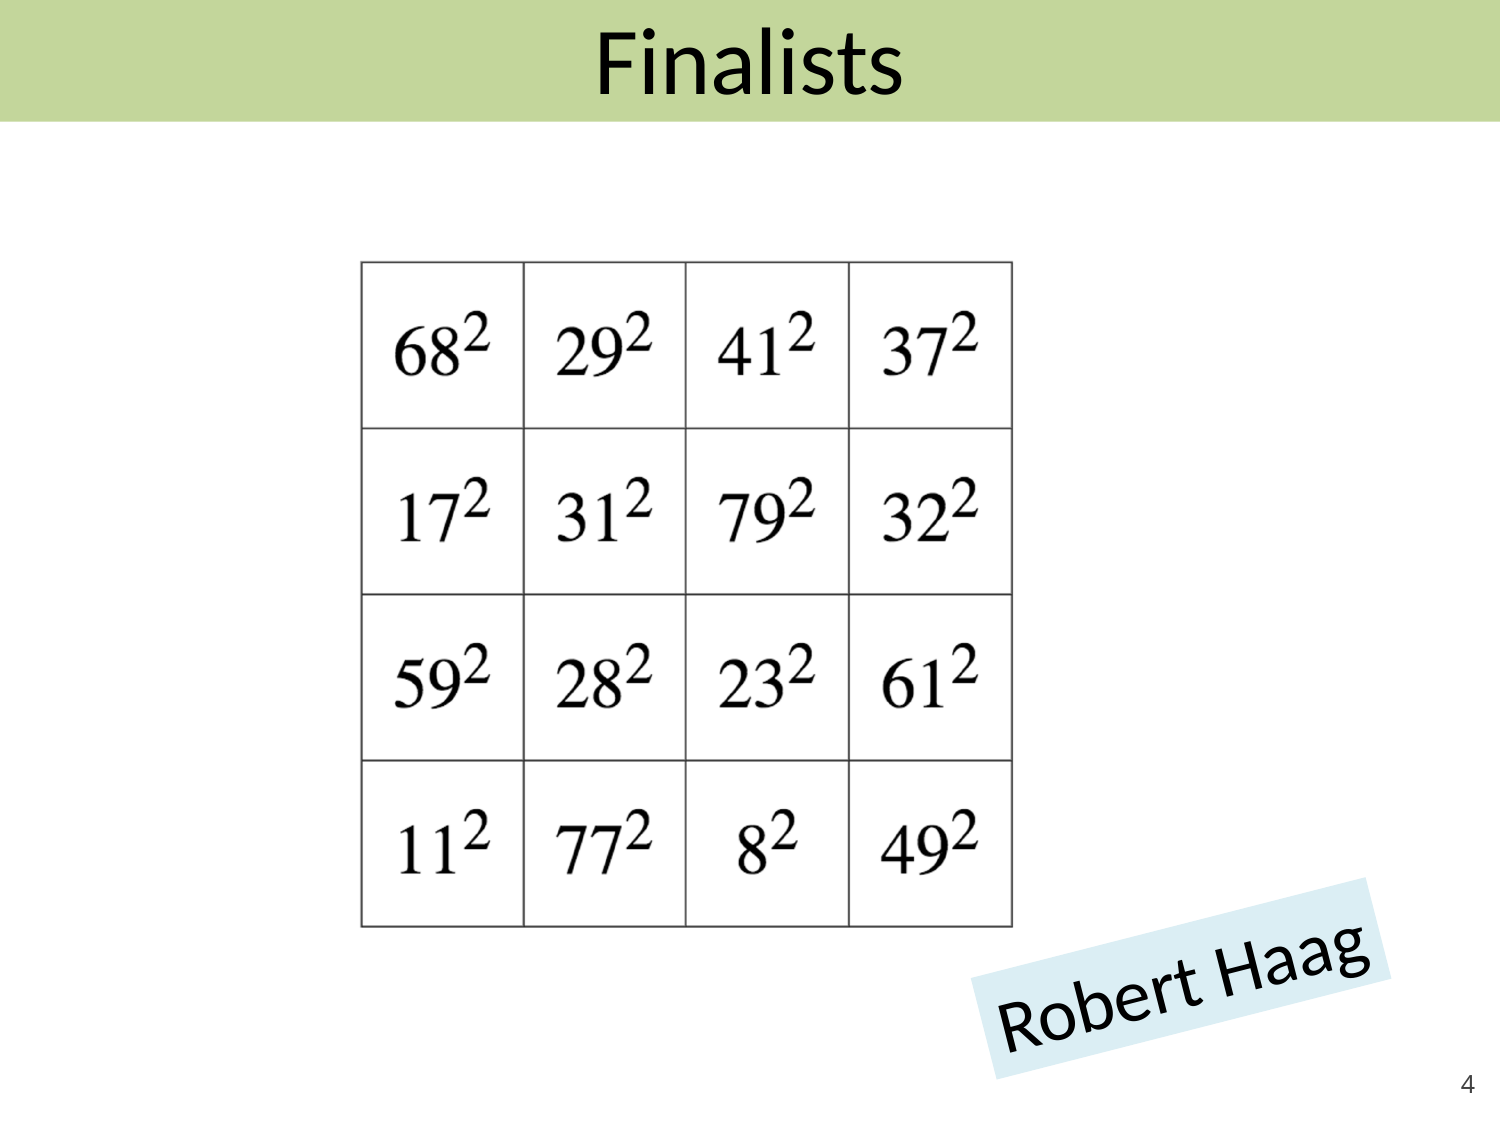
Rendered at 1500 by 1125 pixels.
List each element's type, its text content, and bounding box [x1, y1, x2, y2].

picture [356, 255, 1018, 933]
title Finalists [75, 0, 1425, 113]
text_box Robert Haag [970, 877, 1392, 1080]
